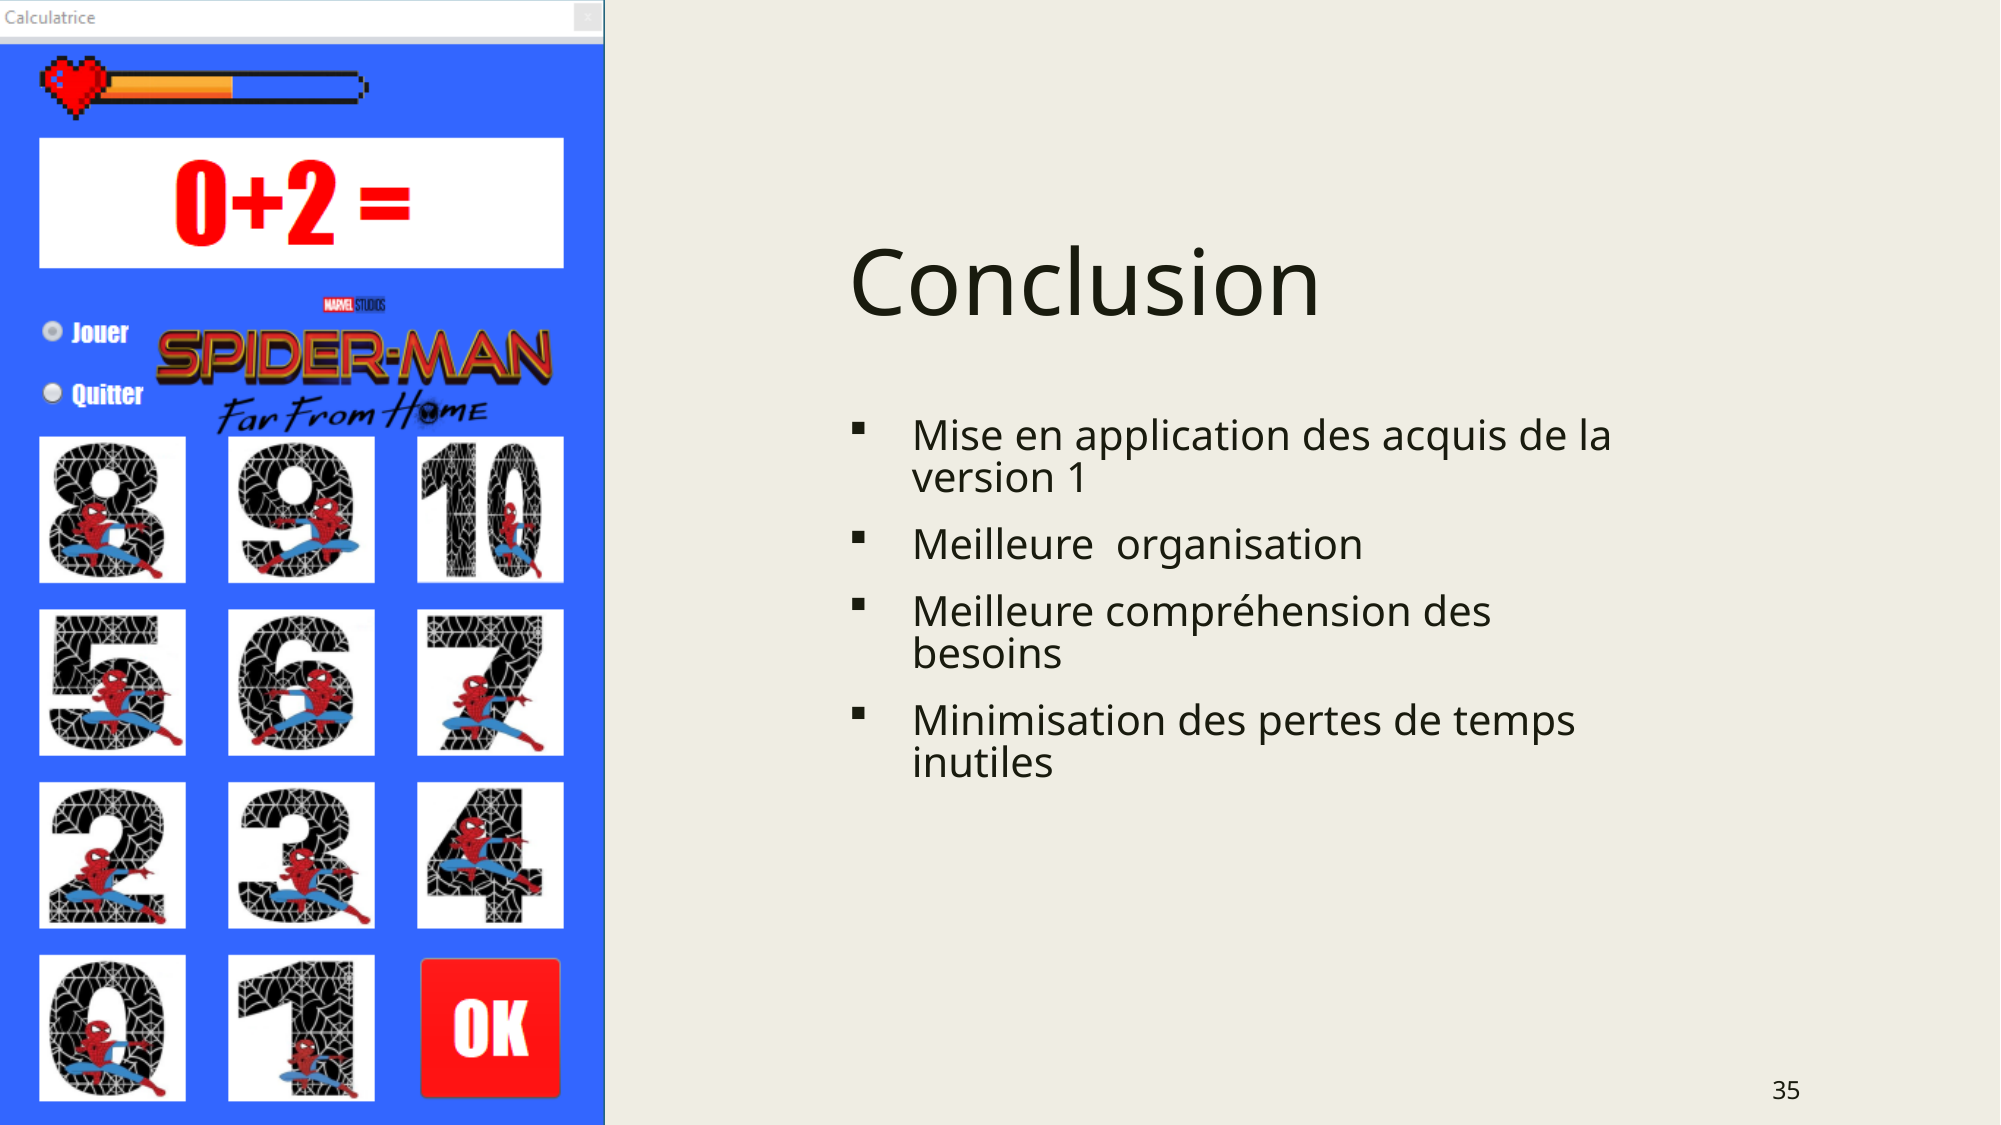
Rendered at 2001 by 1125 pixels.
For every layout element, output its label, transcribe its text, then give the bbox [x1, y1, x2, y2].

list Mise en application des acquis de la version 1 Meilleure organisation Meilleure compréhension des besoins Minimisation des pertes de temps inutiles [833, 409, 1662, 1091]
slide_number 35 [1553, 1058, 1816, 1125]
title Conclusion [833, 229, 1592, 409]
picture [0, 0, 605, 1125]
